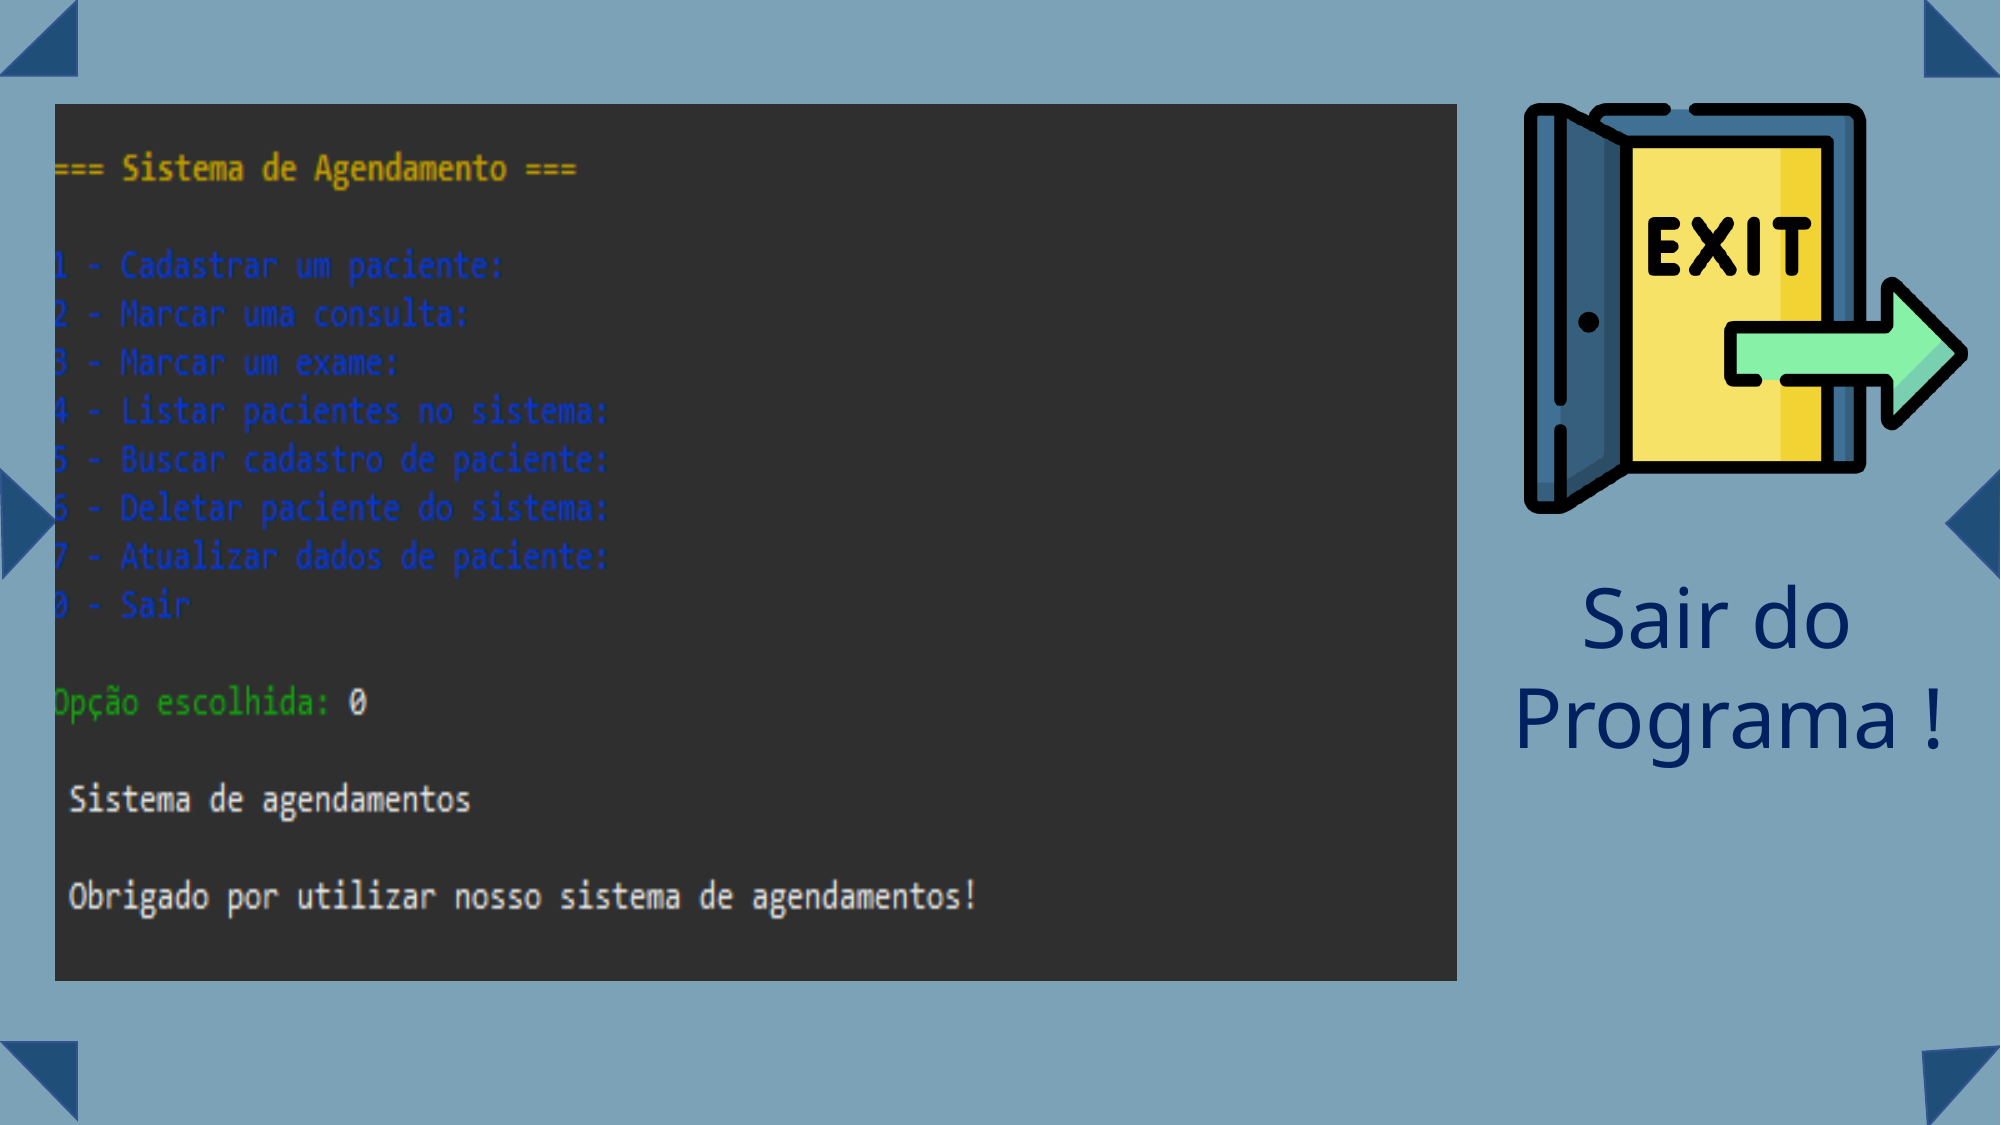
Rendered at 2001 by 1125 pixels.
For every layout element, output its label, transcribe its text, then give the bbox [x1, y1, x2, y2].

text_box [1921, 1045, 2000, 1125]
picture [1524, 86, 1968, 531]
text_box [0, 467, 55, 580]
text_box [1923, 0, 2000, 78]
text_box [0, 0, 78, 77]
picture [55, 104, 1457, 981]
text_box Sair do Programa ! [1457, 558, 2000, 773]
text_box [0, 1041, 78, 1122]
text_box [1952, 468, 2000, 558]
